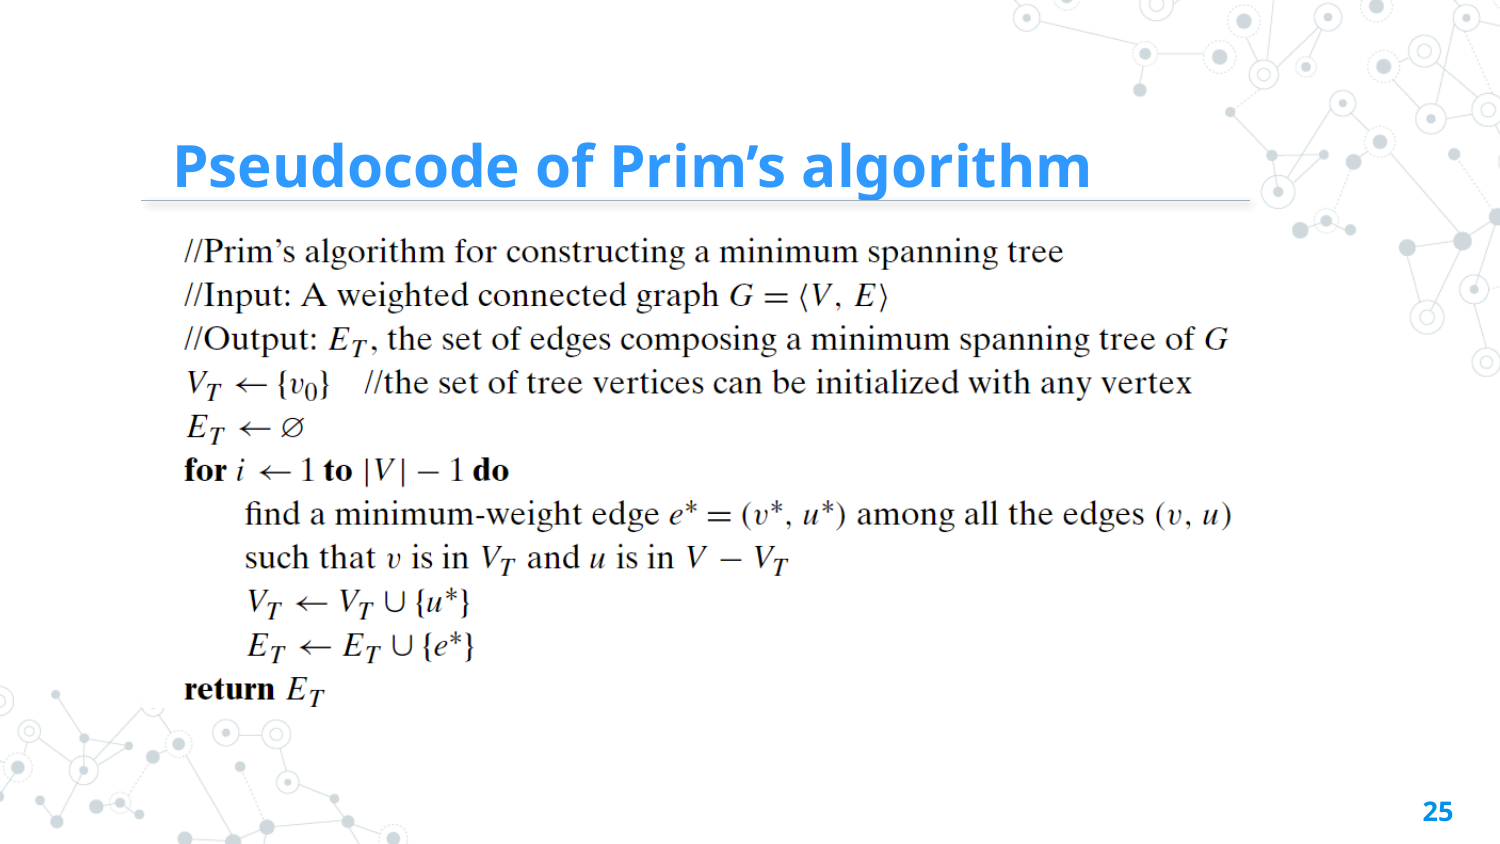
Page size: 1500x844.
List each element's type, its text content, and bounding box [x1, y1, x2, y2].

title Pseudocode of Prim’s algorithm [157, 98, 1400, 214]
picture [0, 0, 1500, 844]
slide_number 25 [1378, 779, 1469, 844]
